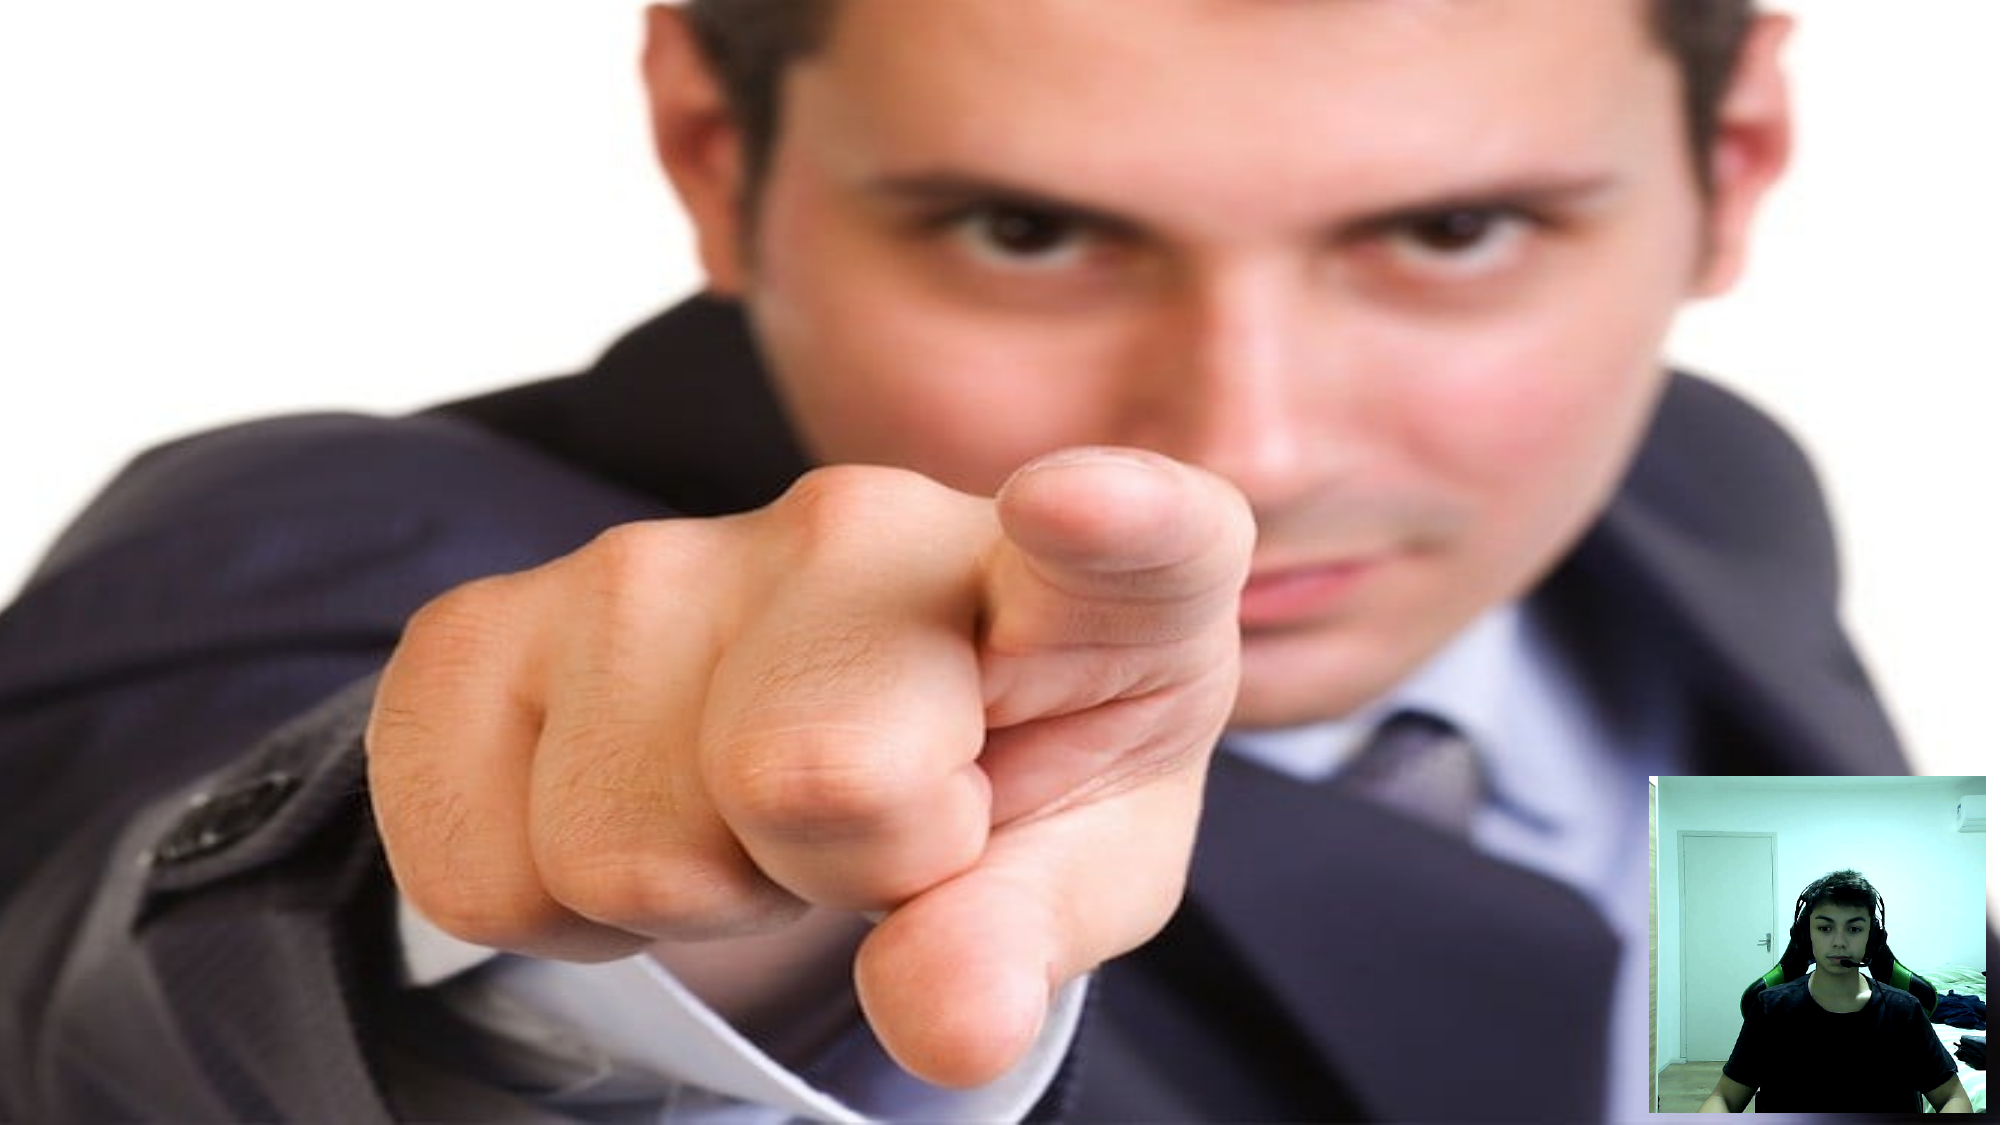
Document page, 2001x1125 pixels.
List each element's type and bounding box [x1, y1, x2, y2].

picture [0, 0, 2000, 1125]
text_box [1648, 775, 1987, 1114]
